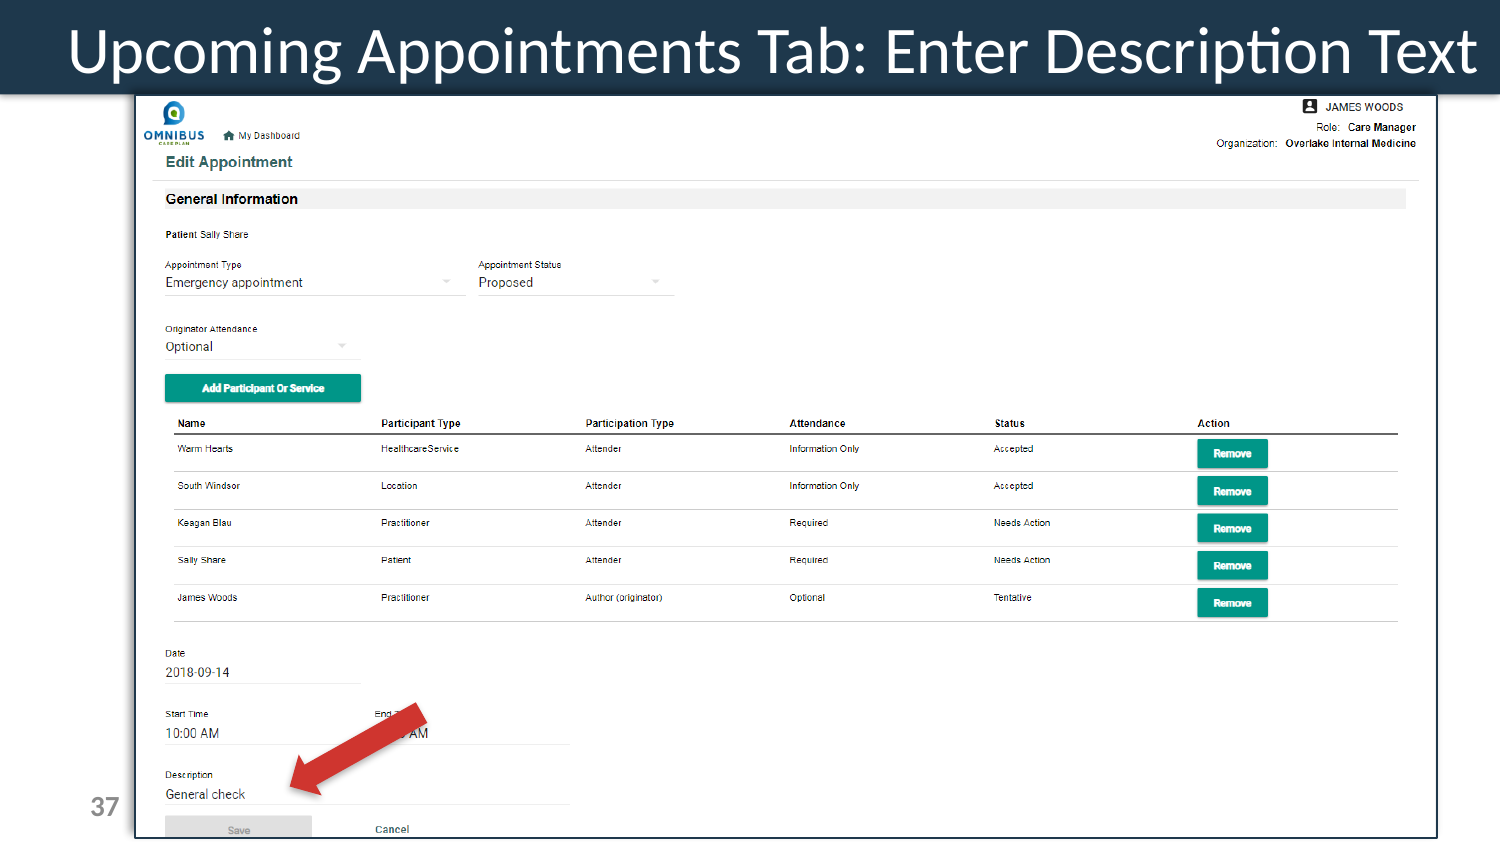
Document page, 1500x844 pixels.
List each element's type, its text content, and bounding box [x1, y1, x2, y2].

title Upcoming Appointments Tab: Enter Description Text [52, 8, 1500, 86]
picture [135, 95, 1437, 838]
slide_number 37 [75, 782, 124, 827]
